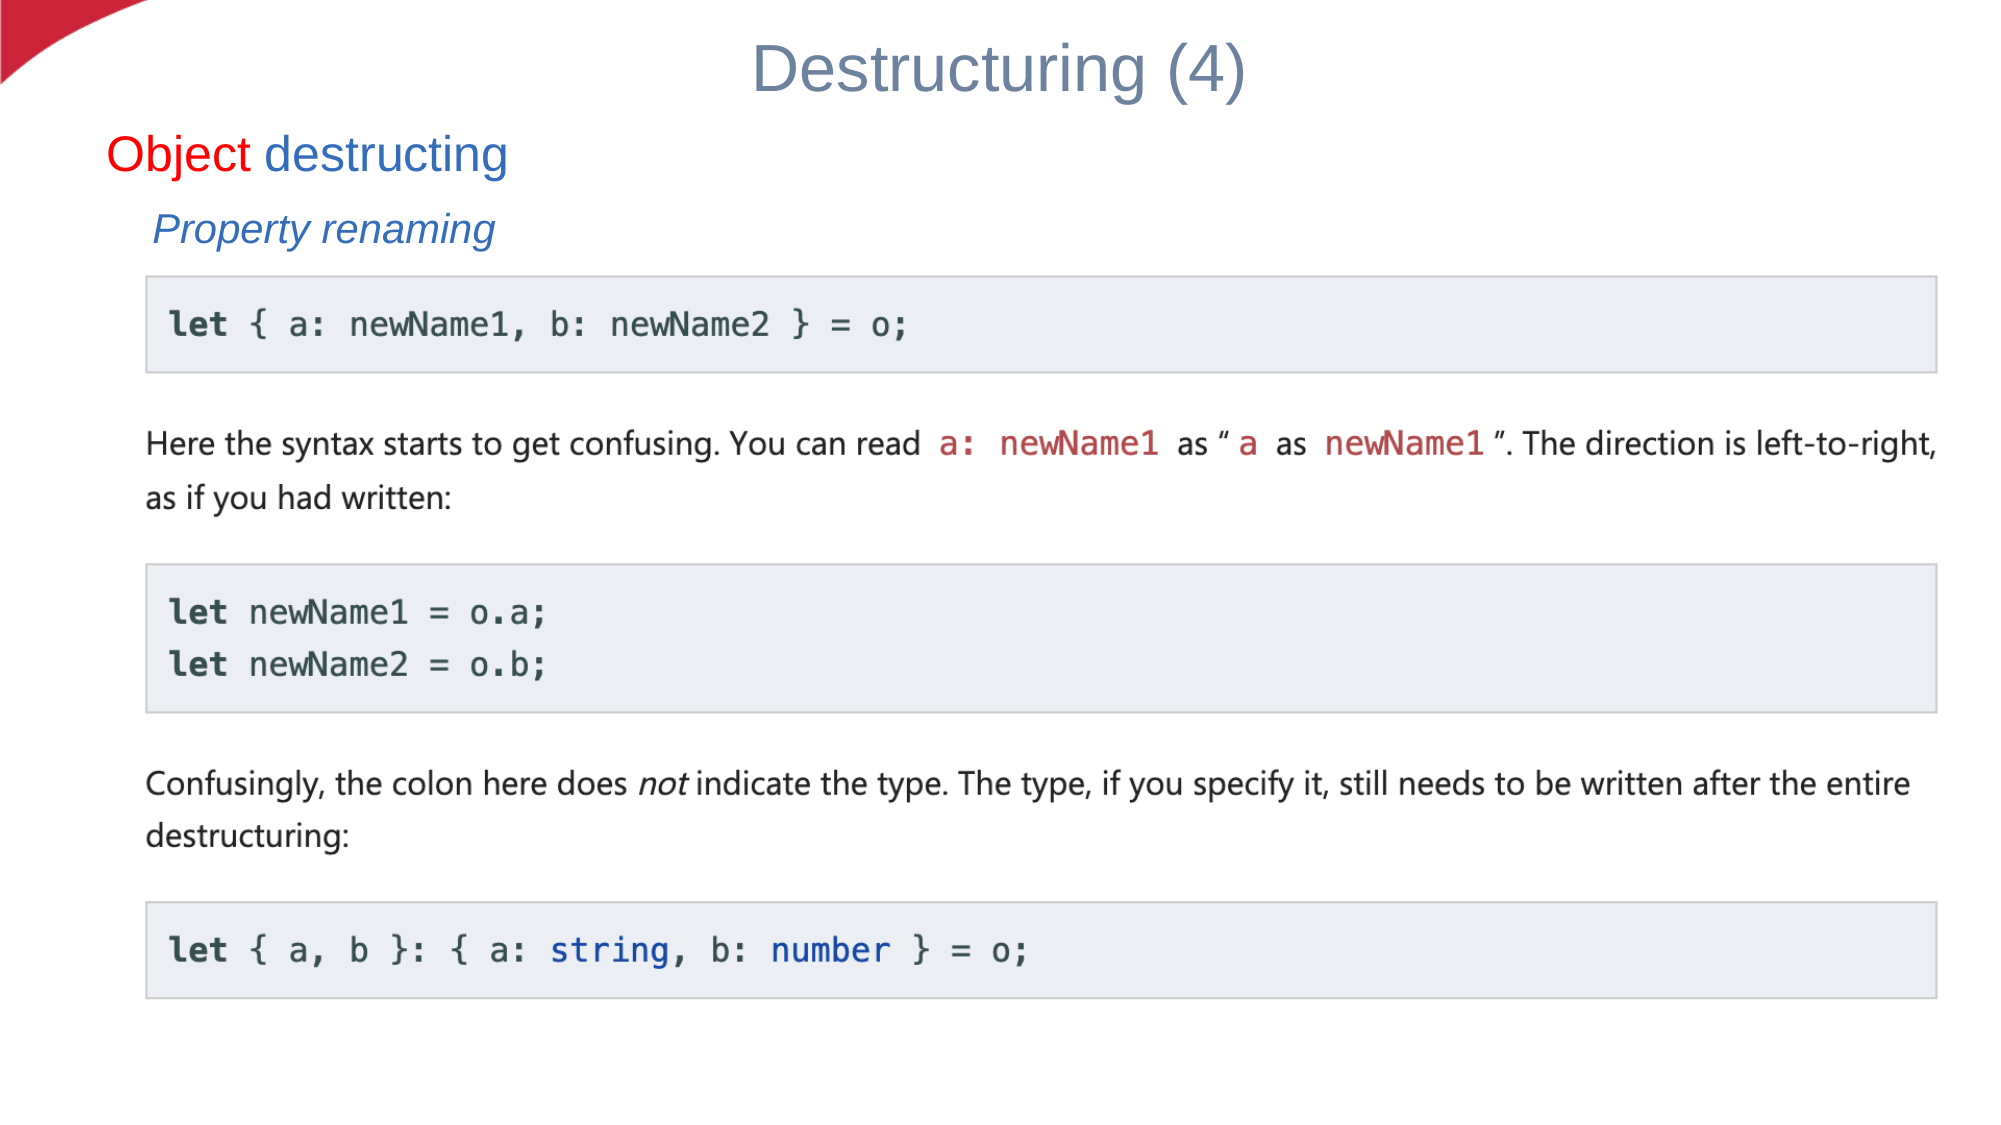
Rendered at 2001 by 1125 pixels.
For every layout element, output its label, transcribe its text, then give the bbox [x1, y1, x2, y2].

picture [0, 0, 158, 89]
title Destructuring (4) [137, 25, 1863, 115]
text_box Object destructing [91, 114, 540, 189]
text_box Property renaming [137, 194, 586, 260]
picture [137, 265, 1950, 1018]
